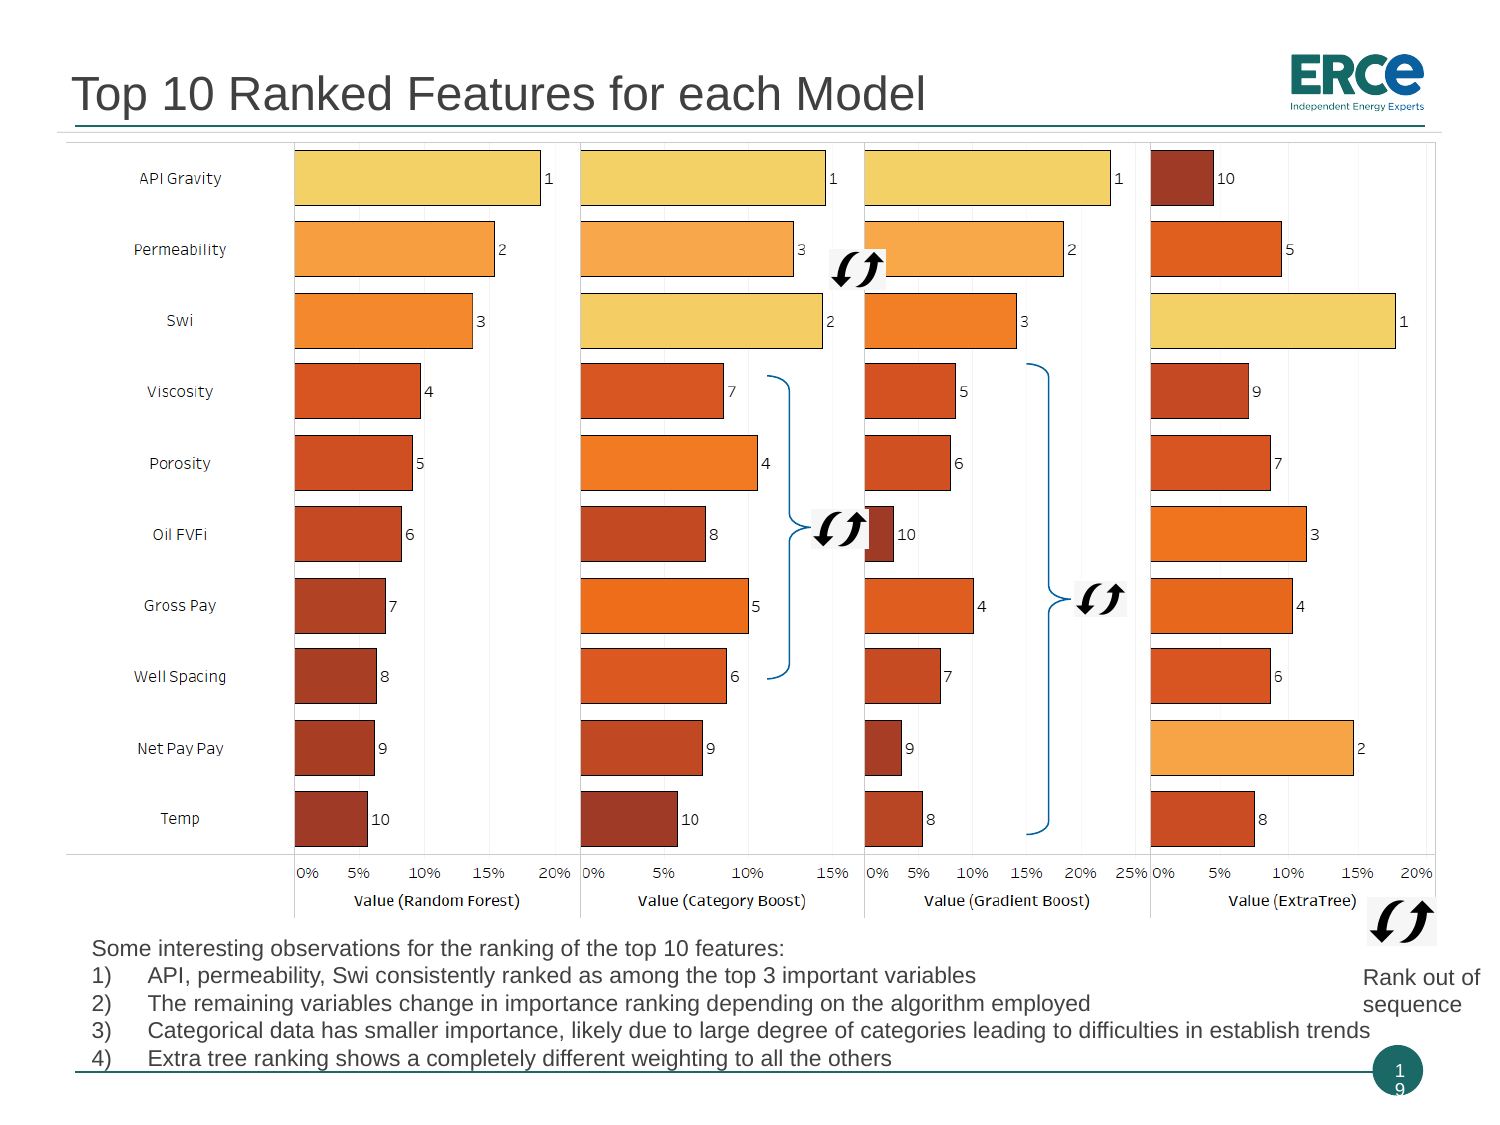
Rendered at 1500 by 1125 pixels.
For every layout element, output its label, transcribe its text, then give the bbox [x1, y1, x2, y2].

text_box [57, 131, 1442, 926]
title Top 10 Ranked Features for each Model [56, 10, 1301, 129]
text_box Rank out of sequence [1348, 954, 1498, 1032]
picture [1291, 54, 1424, 130]
text_box Some interesting observations for the ranking of the top 10 features: API, permeability, Swi consistently ranked as among the top 3 important variables The remaining variables change in importance ranking depending on the algorithm employed Categorical data has smaller importance, likely due to large degree of categories leading to difficulties in establish trends Extra tree ranking shows a completely different weighting to all the others [76, 926, 1424, 1080]
picture [1367, 897, 1437, 946]
slide_number 19 [1374, 1080, 1422, 1096]
